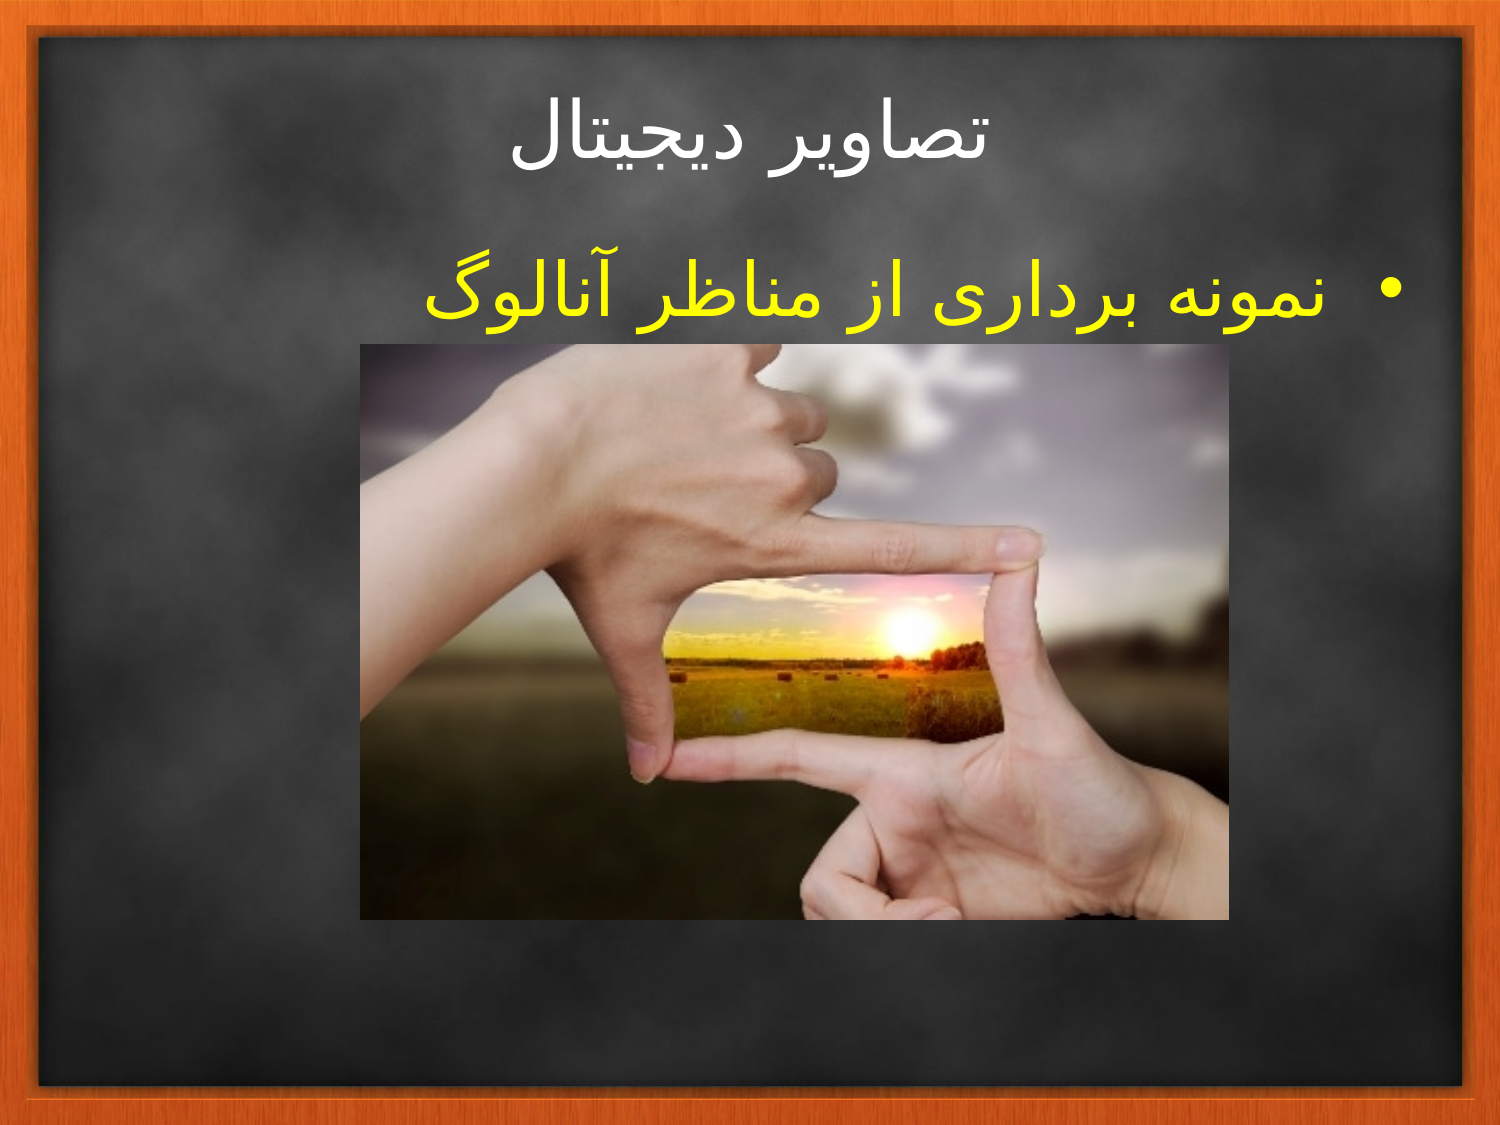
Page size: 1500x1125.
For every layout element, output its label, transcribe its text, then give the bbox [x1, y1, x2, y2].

picture [0, 0, 1500, 1125]
title تصاویر دیجیتال [75, 67, 1425, 185]
list نمونه برداری از مناظر آنالوگ [75, 231, 1425, 890]
